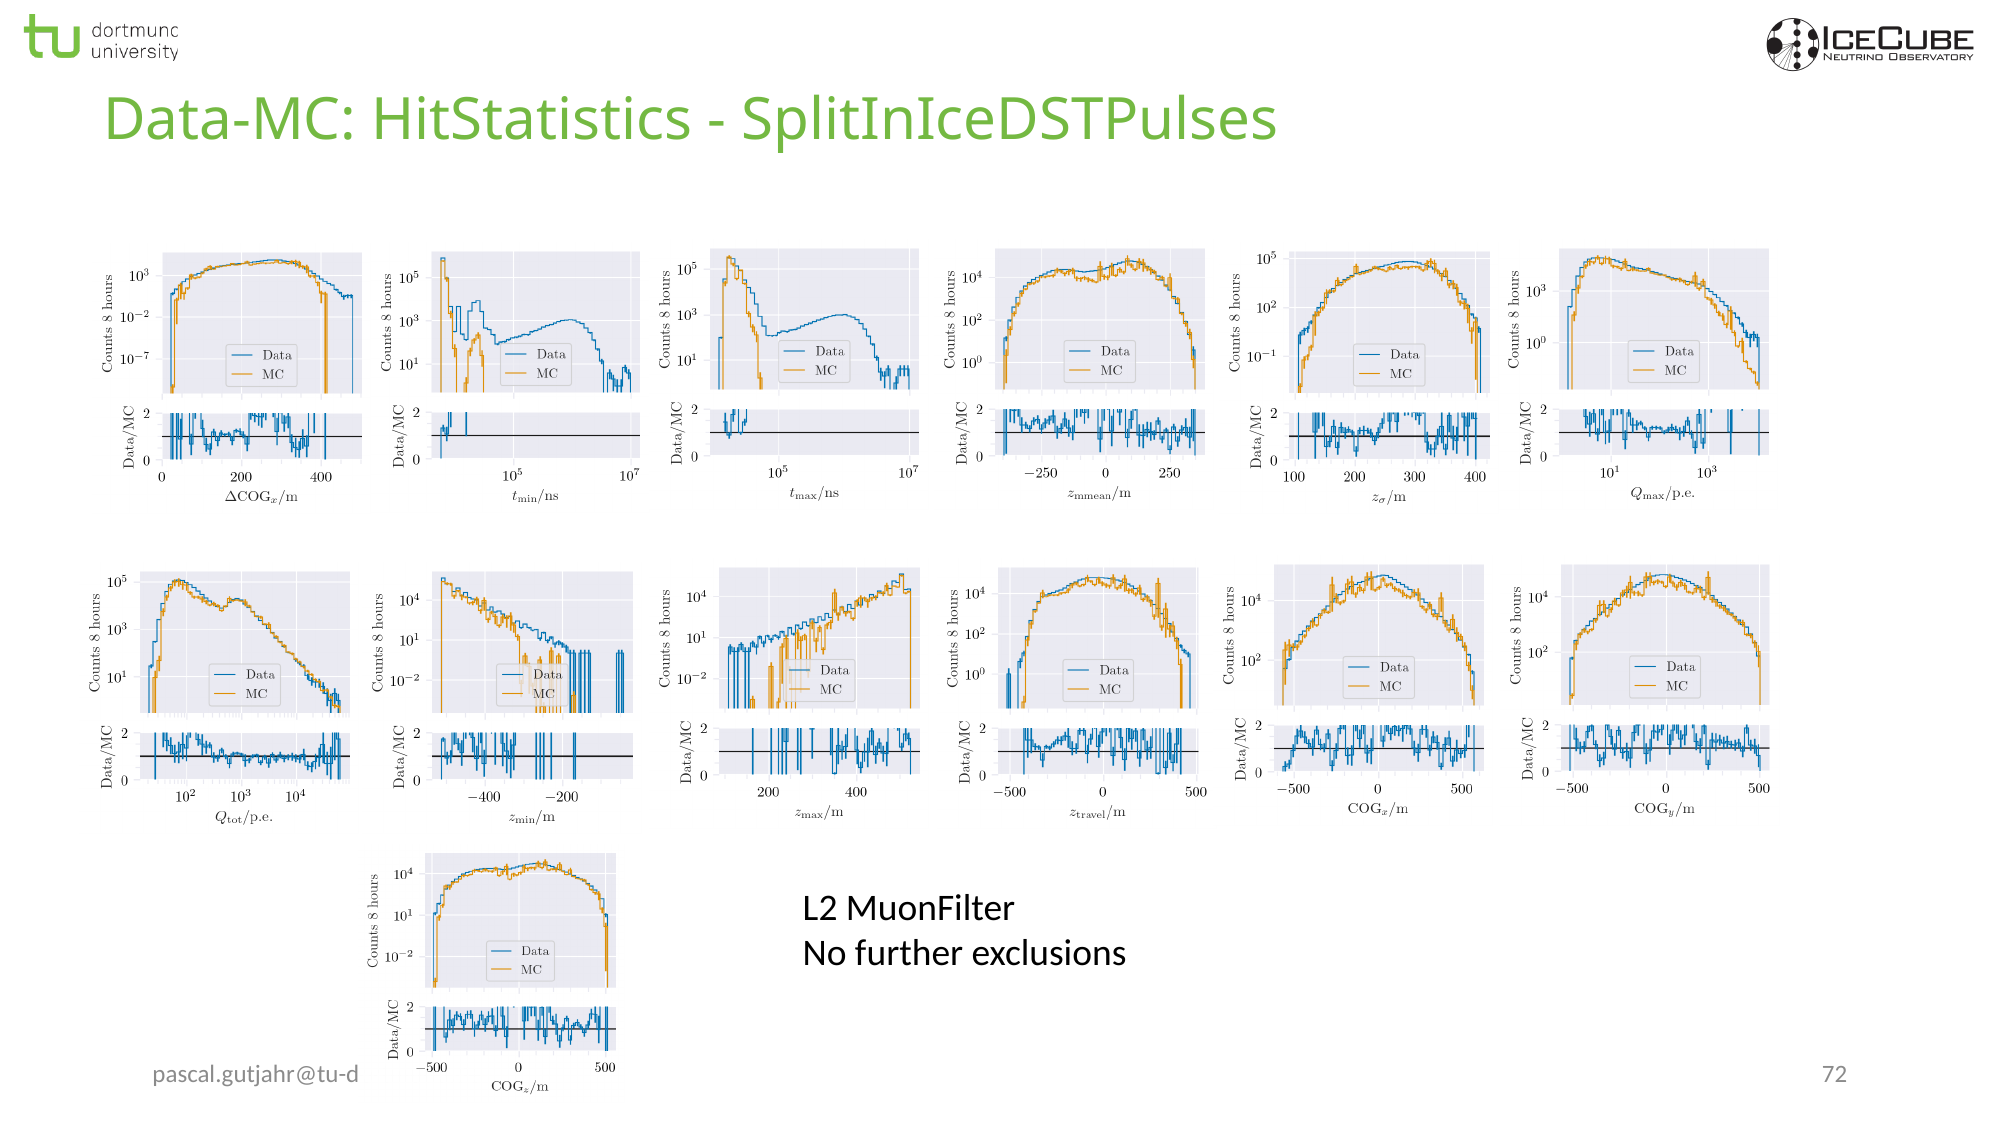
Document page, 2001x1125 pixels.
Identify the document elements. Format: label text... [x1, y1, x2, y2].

picture [1500, 555, 1780, 826]
picture [649, 558, 929, 829]
picture [937, 555, 1493, 829]
picture [362, 562, 642, 834]
picture [79, 562, 359, 834]
text_box L2 MuonFilter No further exclusions [787, 875, 1413, 981]
picture [934, 239, 1214, 510]
picture [370, 239, 929, 513]
picture [1219, 239, 1778, 514]
picture [358, 844, 625, 1103]
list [92, 243, 371, 514]
title Data-MC: HitStatistics - SplitInIceDSTPulses [88, 59, 1977, 182]
slide_number 72 [1412, 1042, 1863, 1103]
slide_number pascal.gutjahr@tu-dortmund.de [137, 1042, 358, 1103]
